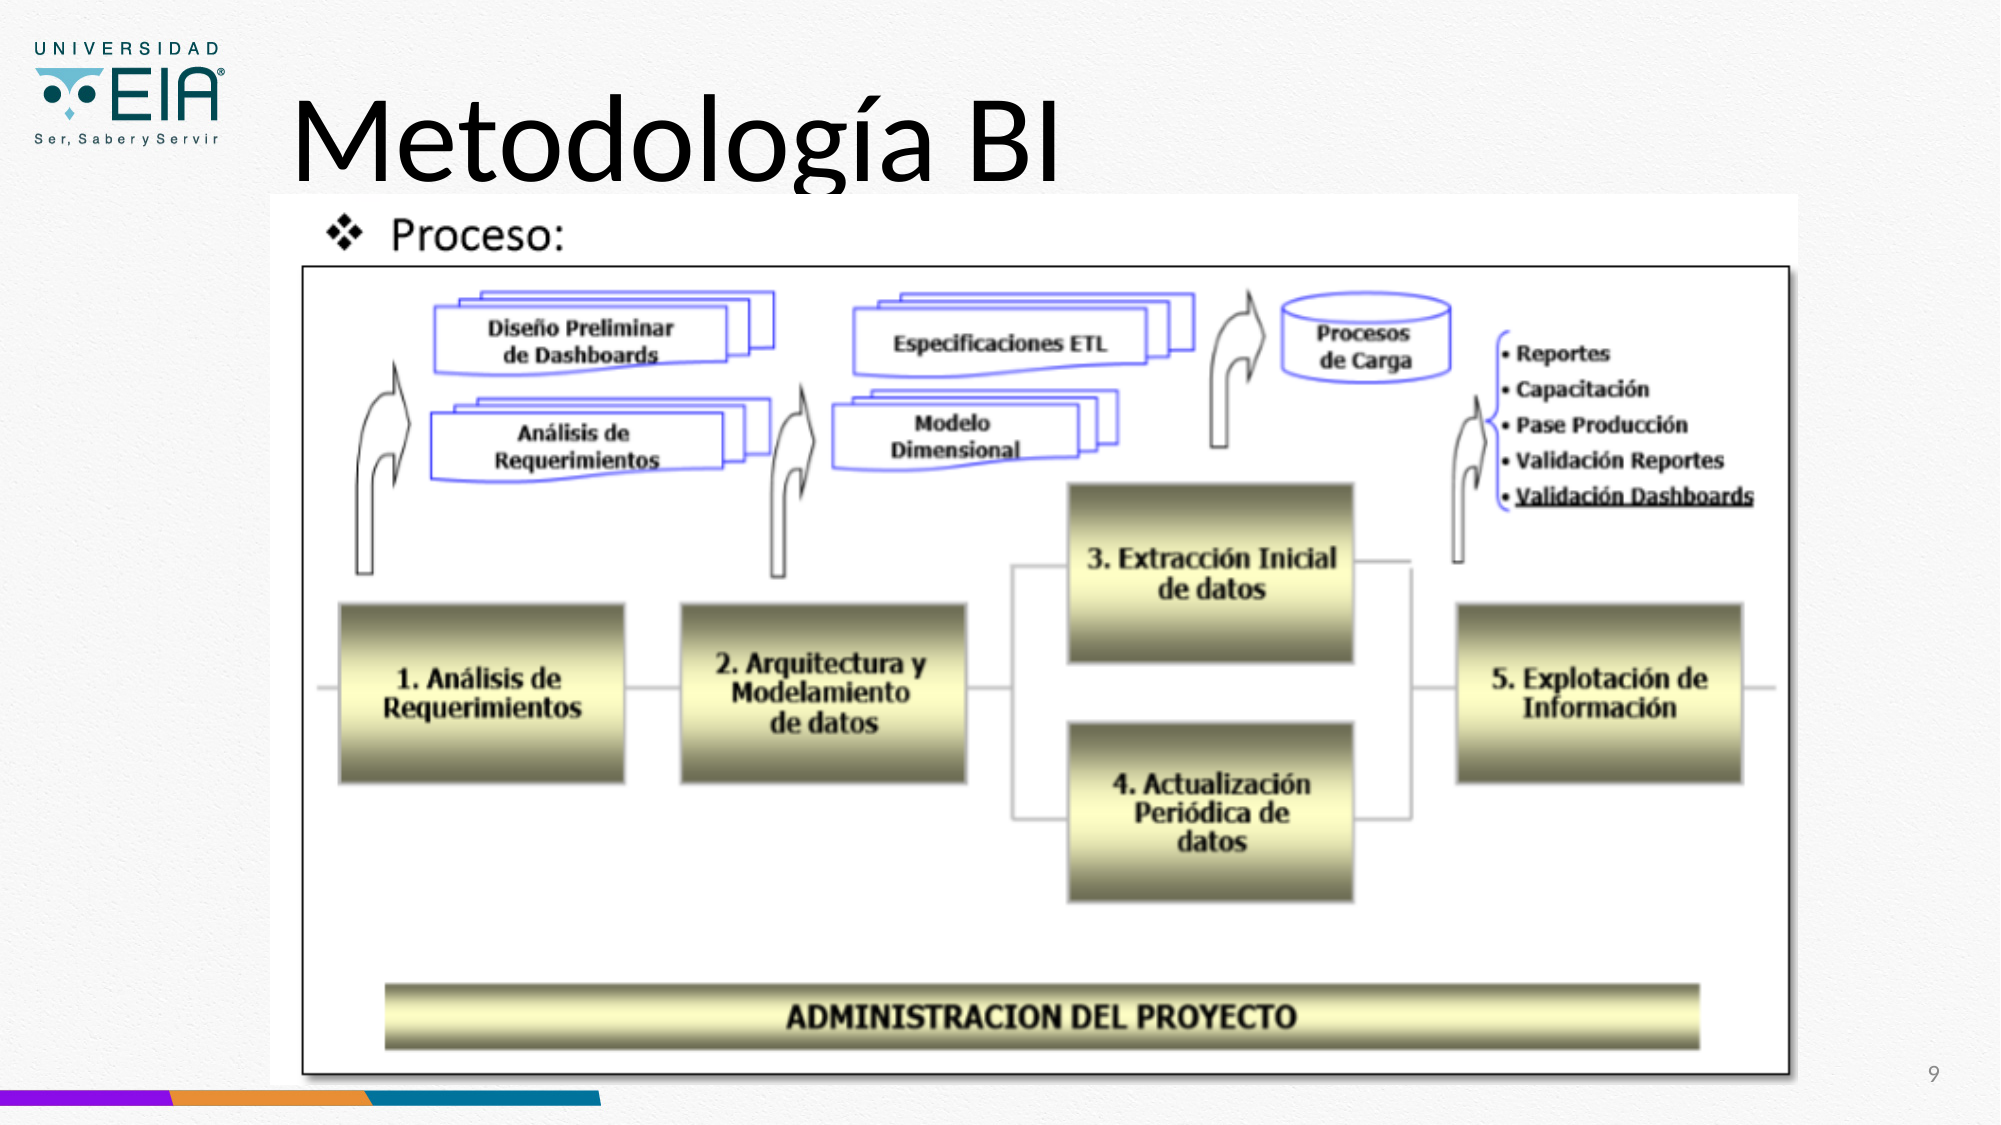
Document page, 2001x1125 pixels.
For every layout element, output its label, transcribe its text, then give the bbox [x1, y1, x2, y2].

slide_number 9 [1505, 1042, 1956, 1103]
text_box Metodología BI [274, 48, 1110, 194]
picture [0, 0, 2000, 1125]
